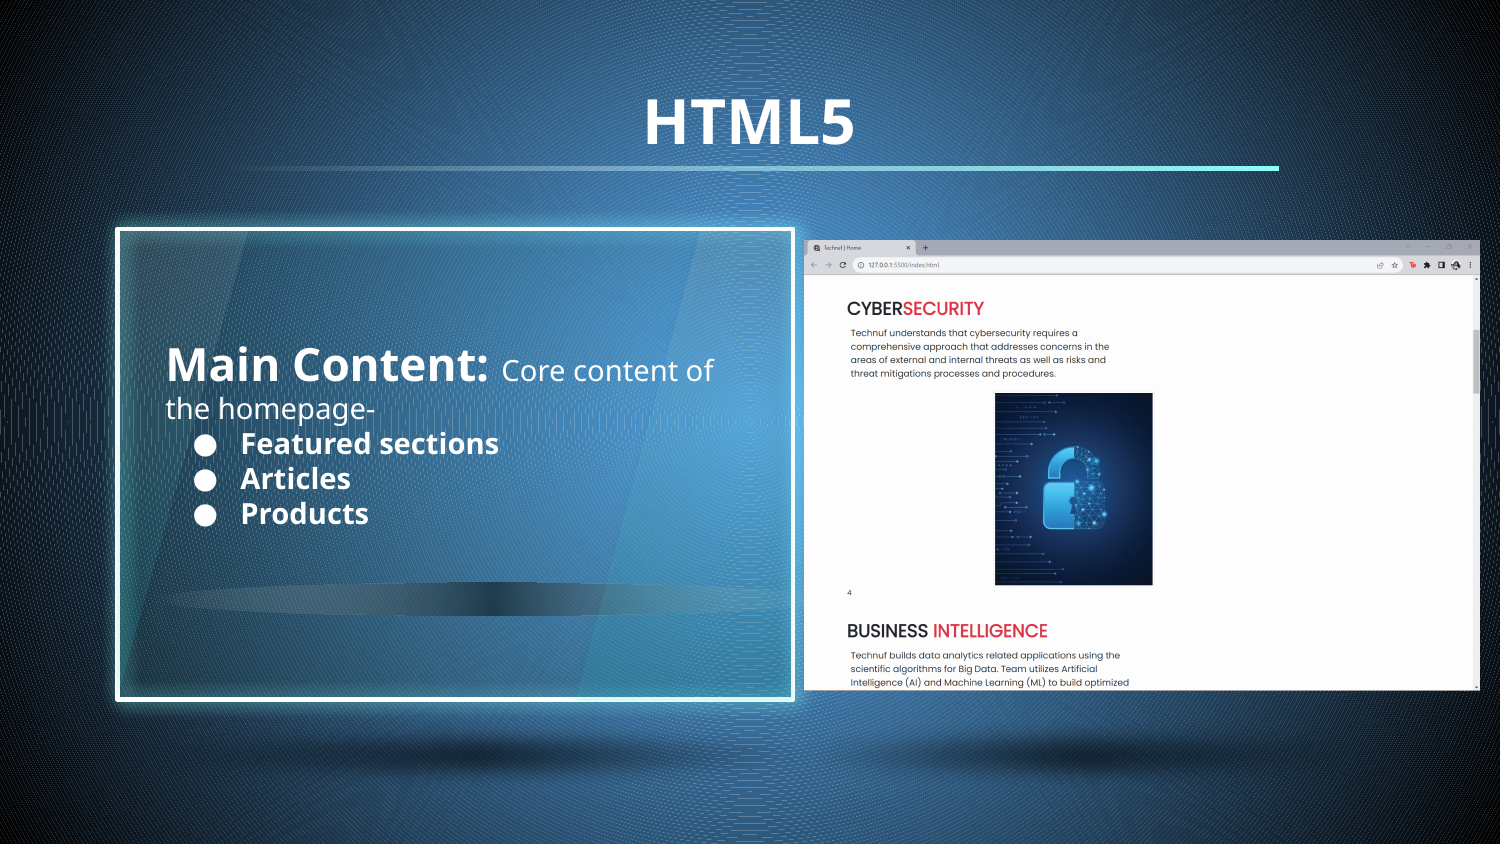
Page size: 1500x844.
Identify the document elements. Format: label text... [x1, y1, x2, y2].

title HTML5 [118, 72, 1382, 167]
picture [804, 239, 1481, 691]
text_box [221, 166, 1279, 171]
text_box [117, 228, 794, 702]
